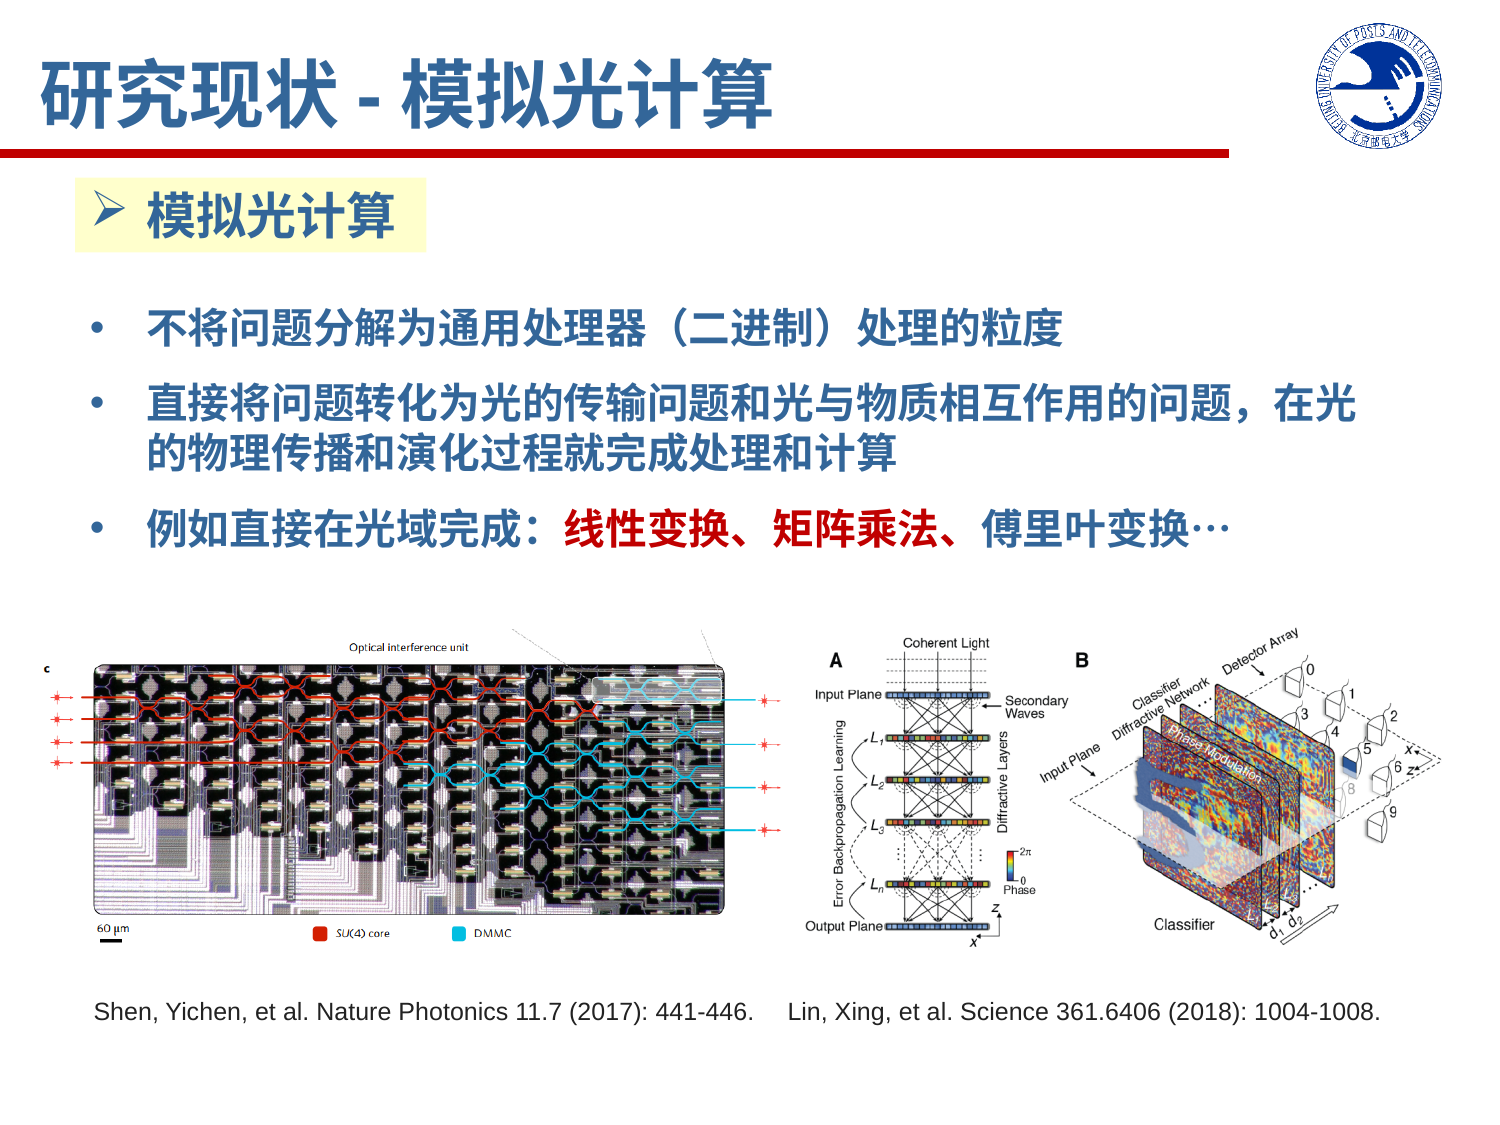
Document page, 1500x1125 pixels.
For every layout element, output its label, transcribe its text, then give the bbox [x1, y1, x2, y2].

text_box 不将问题分解为通用处理器（二进制）处理的粒度 直接将问题转化为光的传输问题和光与物质相互作用的问题，在光的物理传播和演化过程就完成处理和计算 例如直接在光域完成：线性变换、矩阵乘法、傅里叶变换… [75, 294, 1389, 560]
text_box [1311, 18, 1447, 154]
text_box Lin, Xing, et al. Science 361.6406 (2018): 1004-1008. [960, 987, 1500, 1033]
text_box 模拟光计算 [75, 177, 427, 253]
text_box 研究现状-模拟光计算 [25, 40, 1011, 137]
text_box Shen, Yichen, et al. Nature Photonics 11.7 (2017): 441-446. [0, 987, 960, 1033]
picture [30, 585, 1442, 953]
